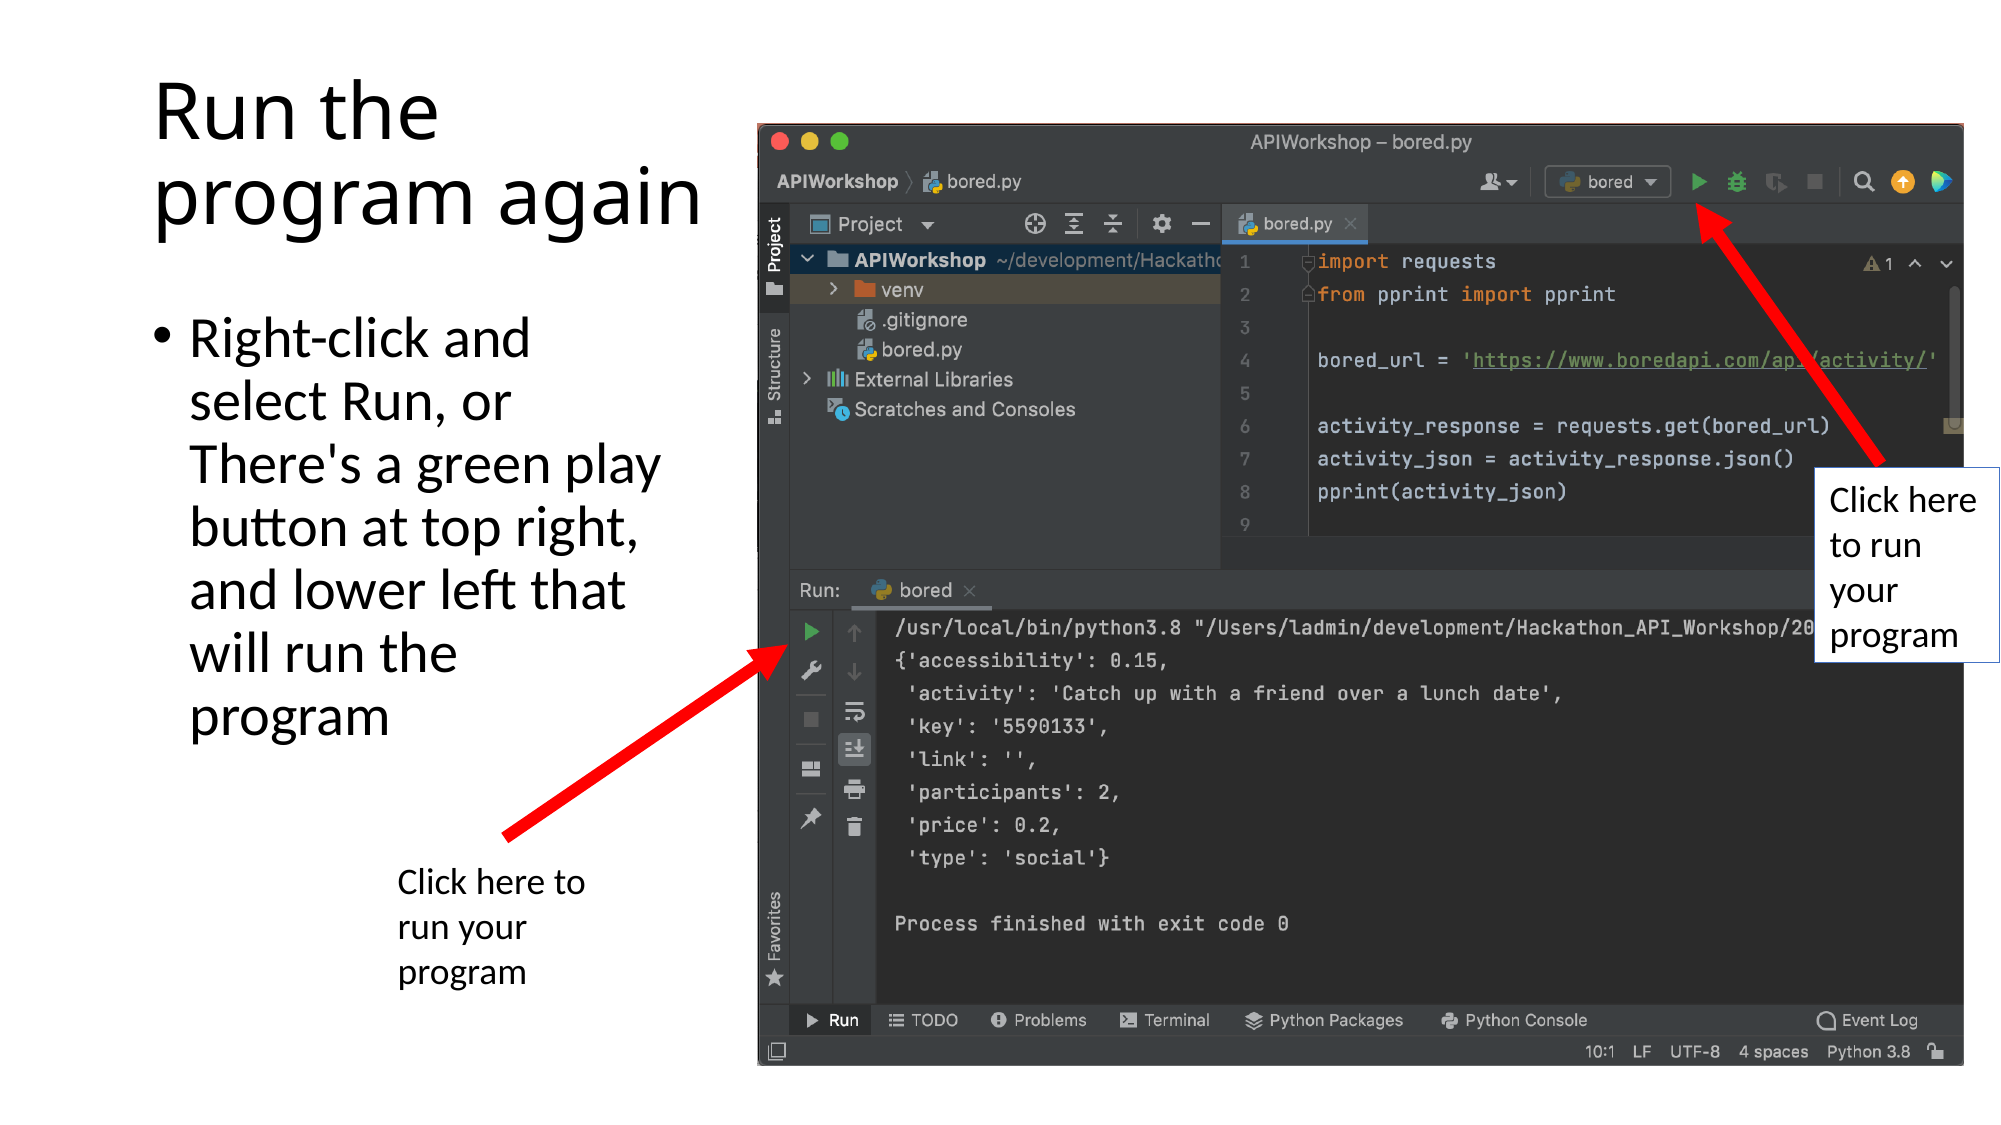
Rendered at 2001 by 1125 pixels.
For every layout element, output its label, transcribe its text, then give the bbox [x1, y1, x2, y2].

text_box Click here to run your program [382, 849, 627, 1000]
picture [757, 123, 1964, 1066]
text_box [504, 644, 788, 839]
list Right-click and select Run, or There's a green play button at top right, and lower left that will run the program [137, 299, 686, 1014]
title Run the program again [137, 59, 721, 254]
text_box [1695, 202, 1881, 465]
text_box Click here to run your program [1964, 467, 2000, 663]
